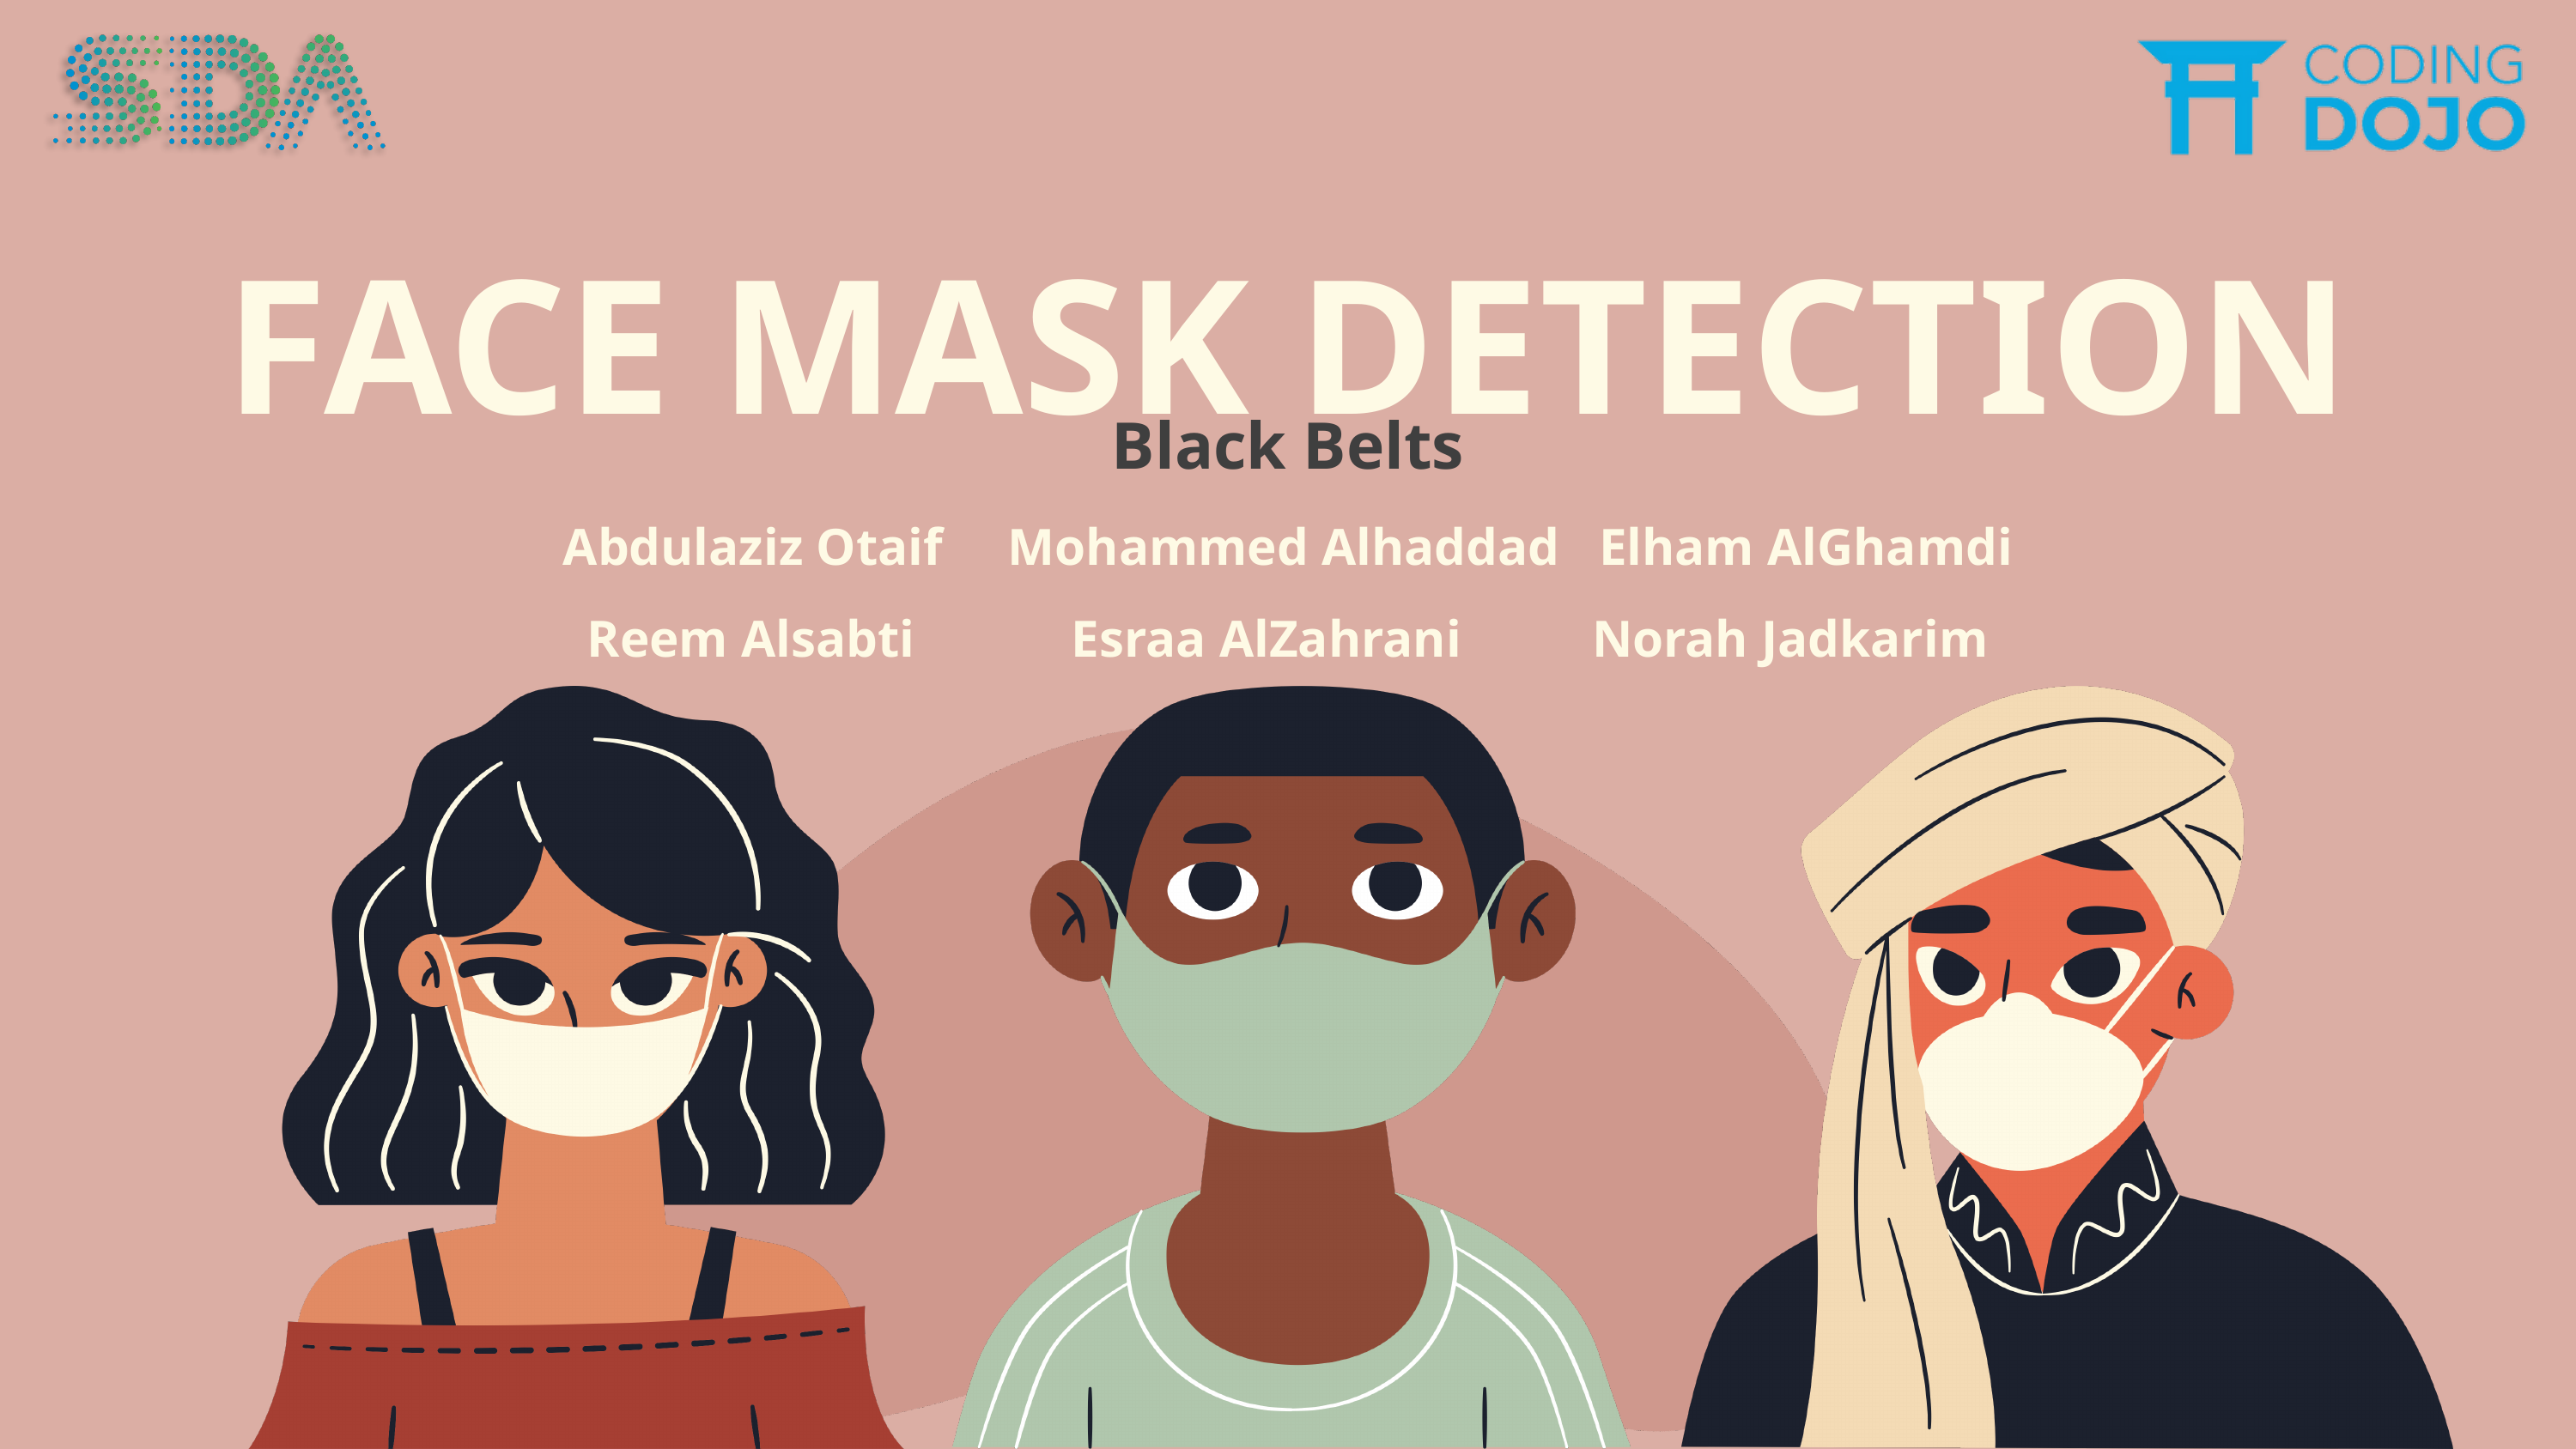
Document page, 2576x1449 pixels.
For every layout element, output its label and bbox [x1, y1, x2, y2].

picture [1232, 627, 1242, 642]
text_box [177, 183, 2399, 624]
picture [2103, 18, 2558, 178]
picture [248, 624, 2453, 1449]
picture [52, 25, 419, 167]
